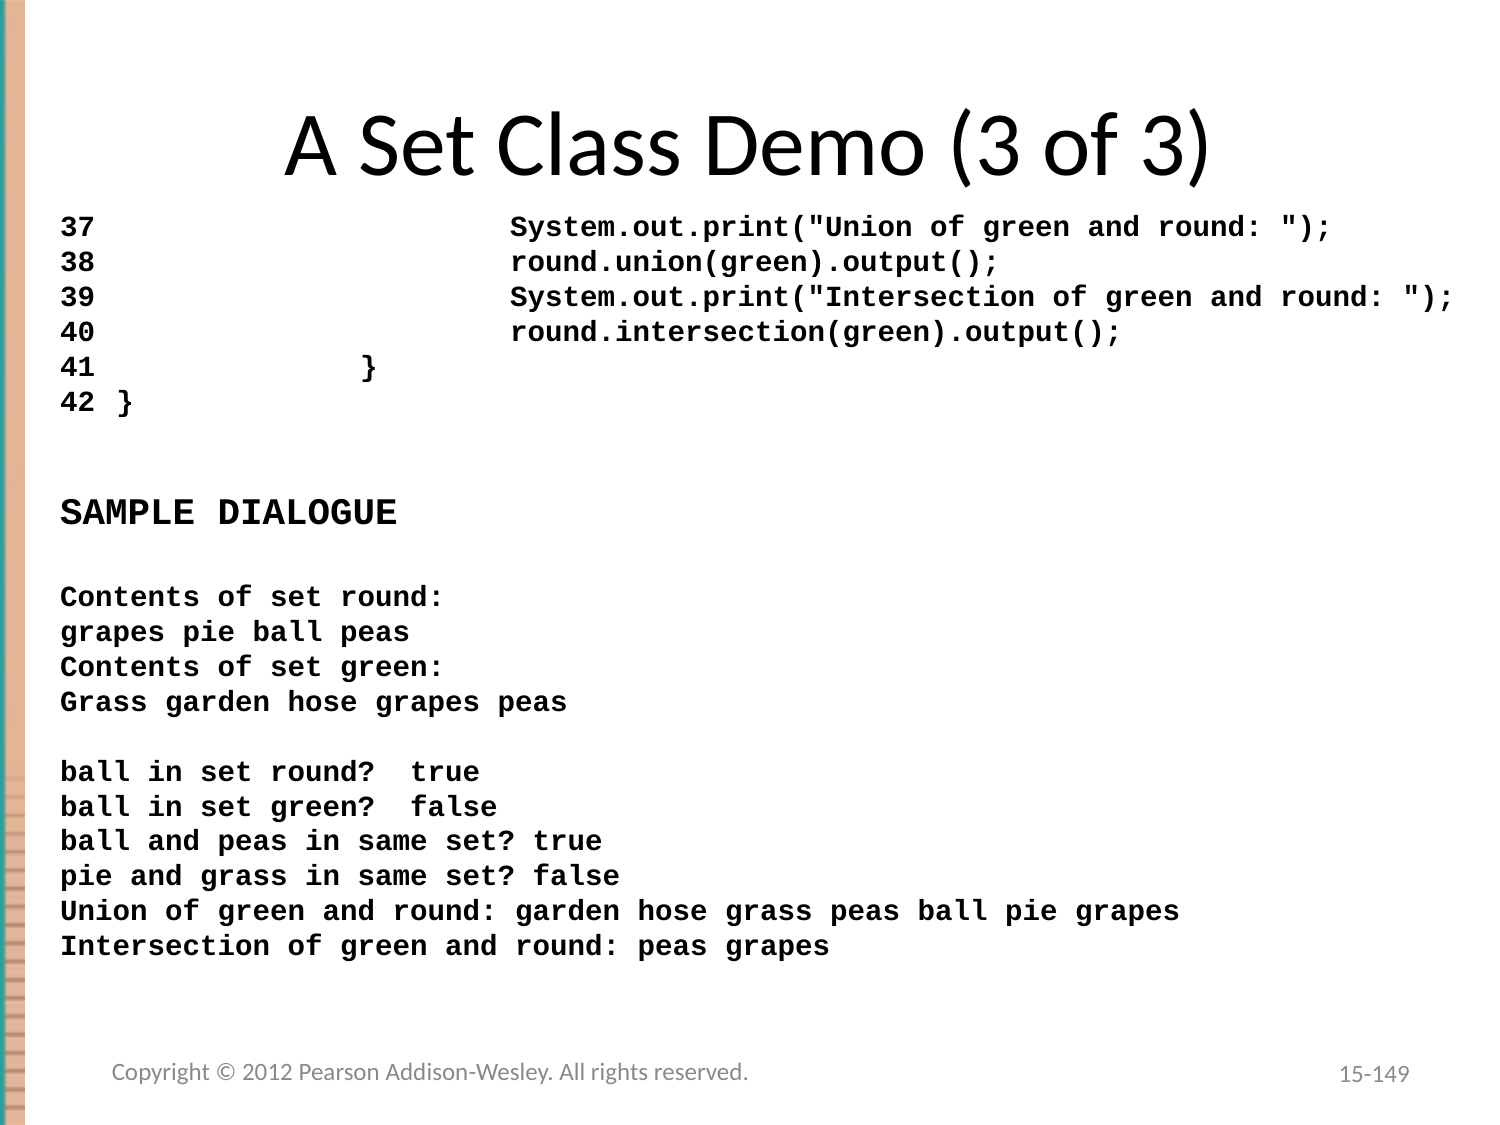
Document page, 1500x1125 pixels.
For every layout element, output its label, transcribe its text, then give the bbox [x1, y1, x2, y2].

text_box 37 System.out.print("Union of green and round: "); 38 round.union(green).output(); 39 System.out.print("Intersection of green and round: "); 40 round.intersection(green).output(); 41 } } SAMPLE DIALOGUE Contents of set round: grapes pie ball peas Contents of set green: Grass garden hose grapes peas ball in set round? true ball in set green? false ball and peas in same set? true pie and grass in same set? false Union of green and round: garden hose grass peas ball pie grapes Intersection of green and round: peas grapes [45, 199, 1470, 1004]
slide_number 15-149 [1074, 1042, 1425, 1103]
footer Copyright © 2012 Pearson Addison-Wesley. All rights reserved. [75, 1040, 788, 1100]
title A Set Class Demo (3 of 3) [74, 44, 1426, 199]
picture [0, 0, 25, 1125]
